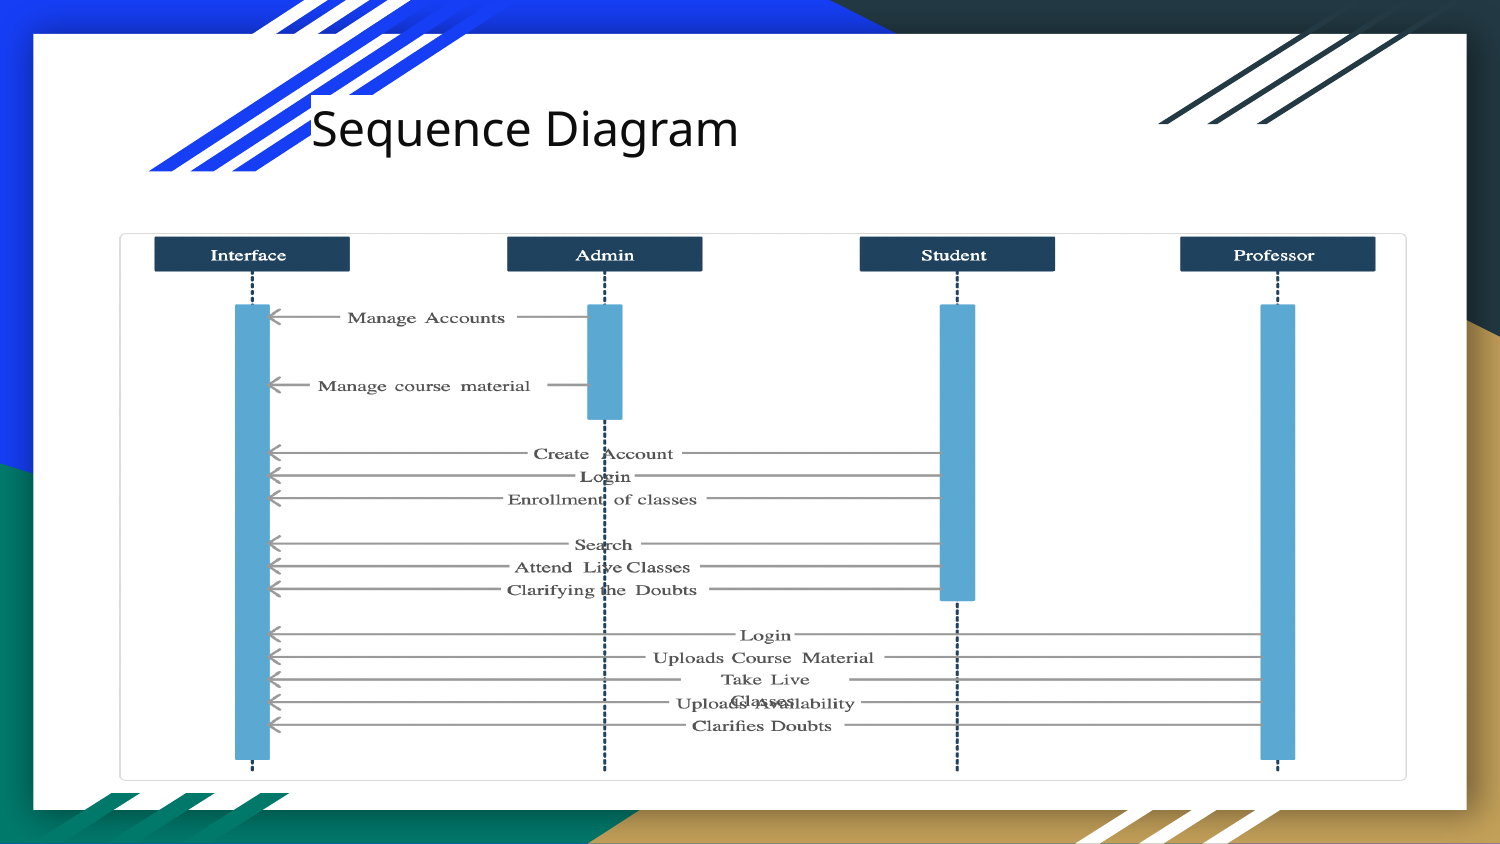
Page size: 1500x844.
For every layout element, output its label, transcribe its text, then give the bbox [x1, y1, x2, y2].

title Sequence Diagram [137, 82, 914, 171]
picture [111, 229, 1409, 793]
